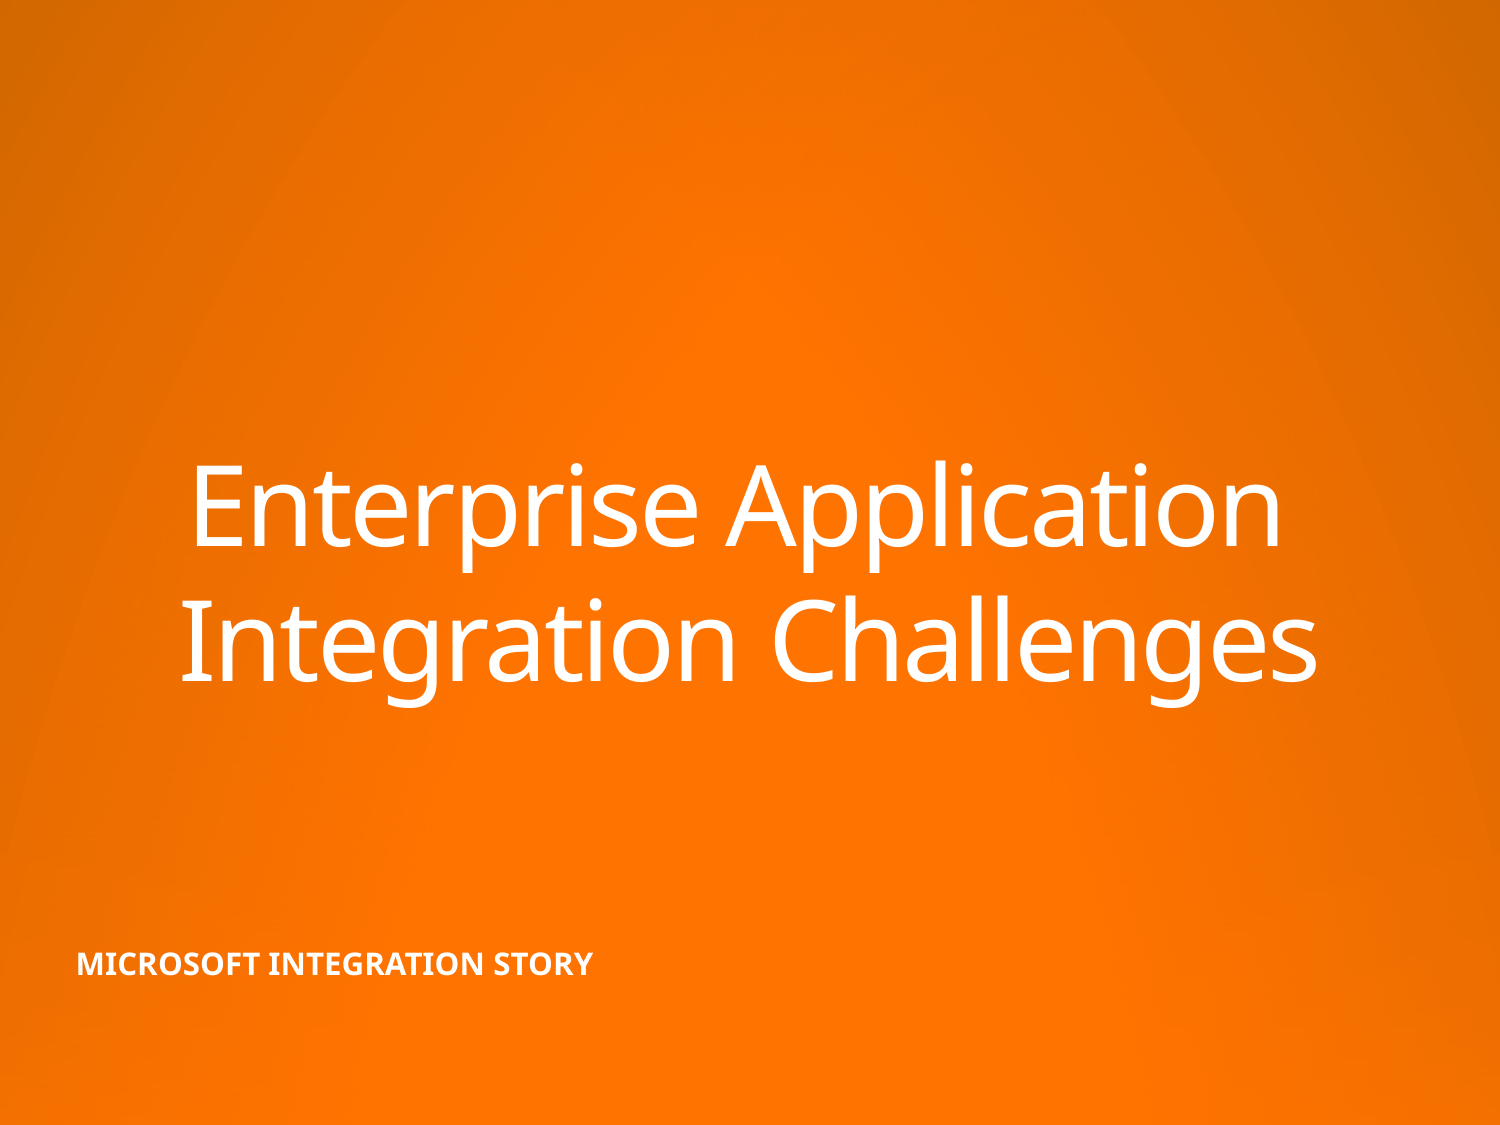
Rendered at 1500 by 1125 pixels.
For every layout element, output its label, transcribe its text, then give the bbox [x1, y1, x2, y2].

title Enterprise Application Integration Challenges [24, 362, 1475, 775]
subtitle Microsoft Integration Story [75, 925, 1254, 987]
picture [0, 0, 1500, 1125]
